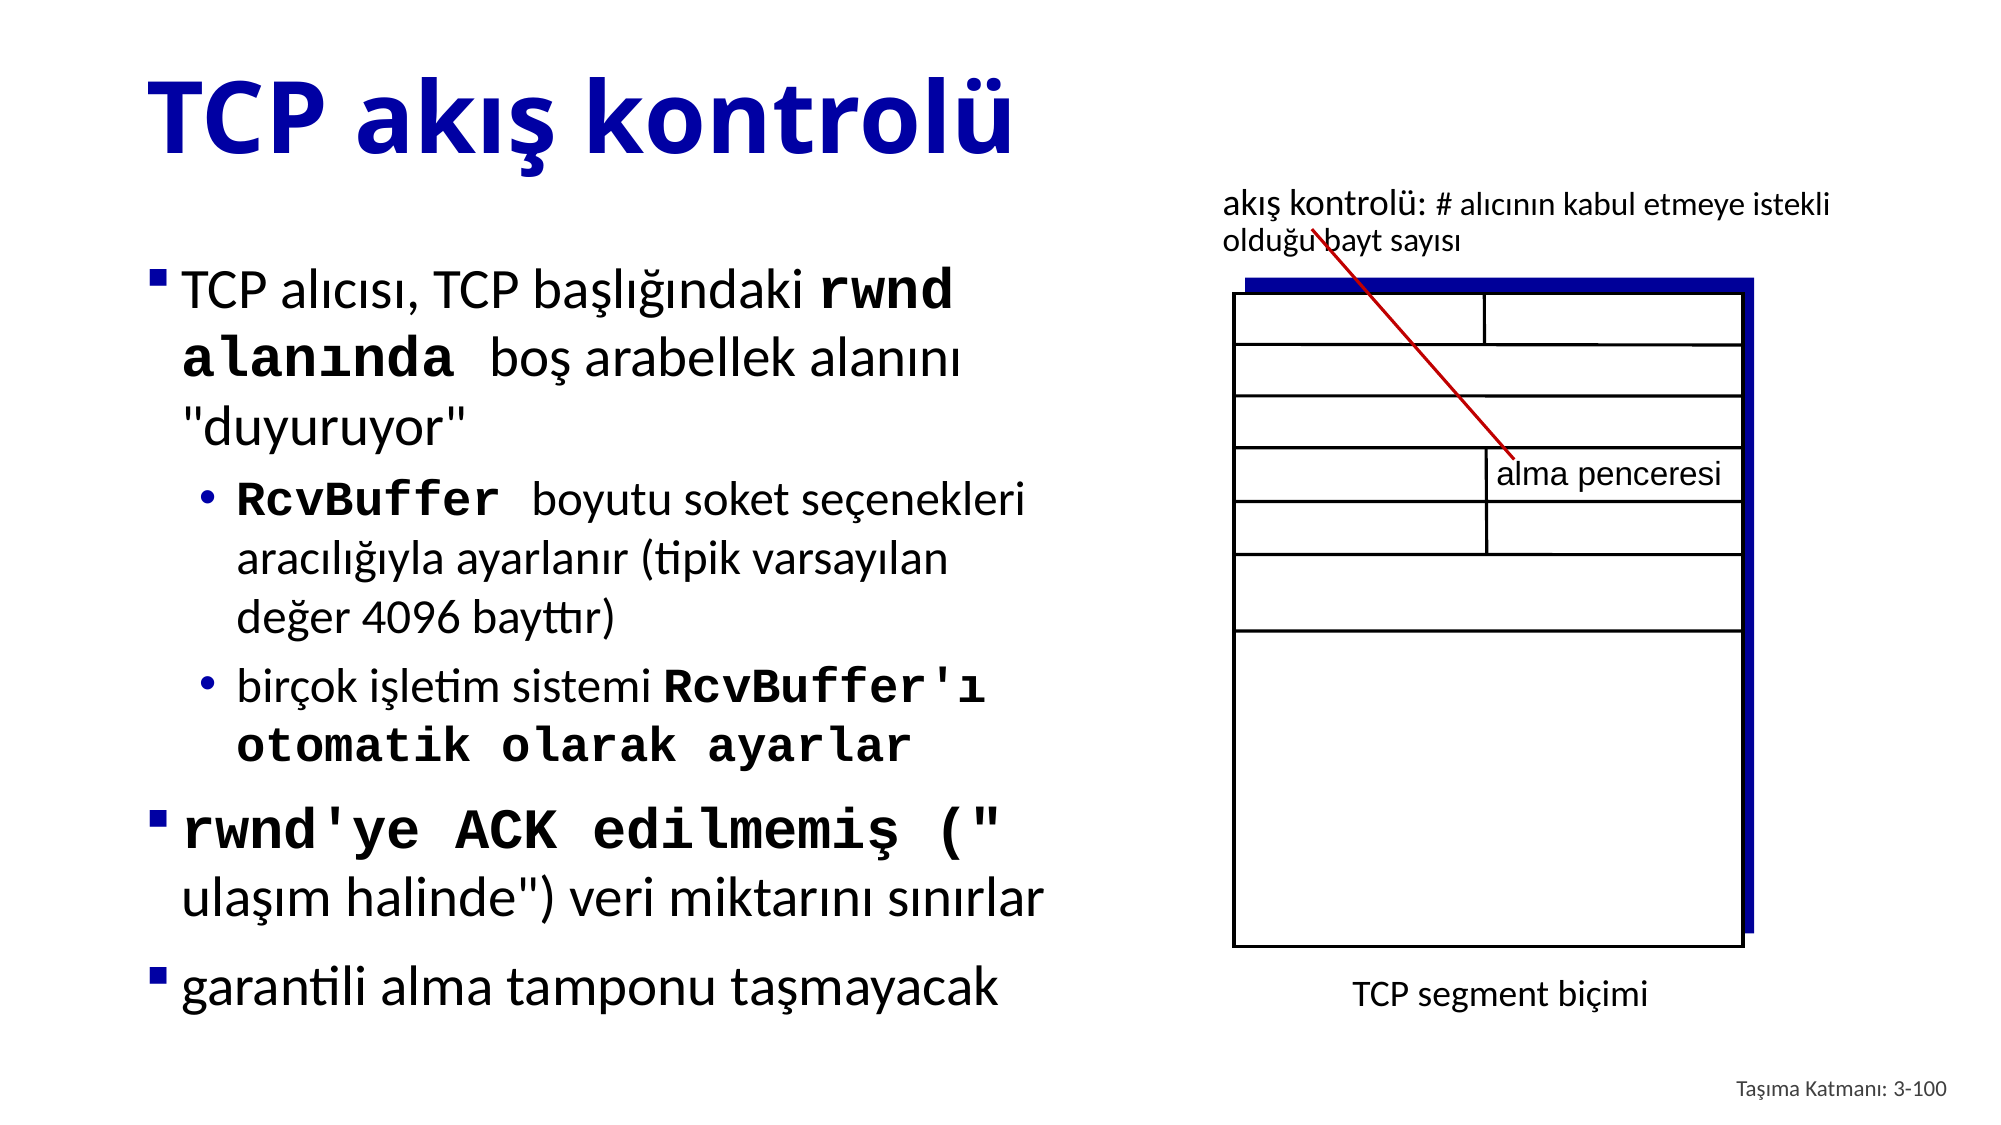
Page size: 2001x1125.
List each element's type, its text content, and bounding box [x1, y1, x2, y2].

title TCP akış kontrolü [131, 47, 2000, 195]
slide_number Taşıma Katmanı: 3-100 [1512, 1056, 1963, 1117]
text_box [1207, 175, 1922, 1023]
text_box TCP alıcısı, TCP başlığındaki rwnd alanında boş arabellek alanını "duyuruyor" RcvBuffer boyutu soket seçenekleri aracılığıyla ayarlanır (tipik varsayılan değer 4096 bayttır) birçok işletim sistemi RcvBuffer'ı otomatik olarak ayarlar rwnd'ye ACK edilmemiş (" ulaşım halinde") veri miktarını sınırlar garantili alma tamponu taşmayacak [109, 243, 1066, 1049]
